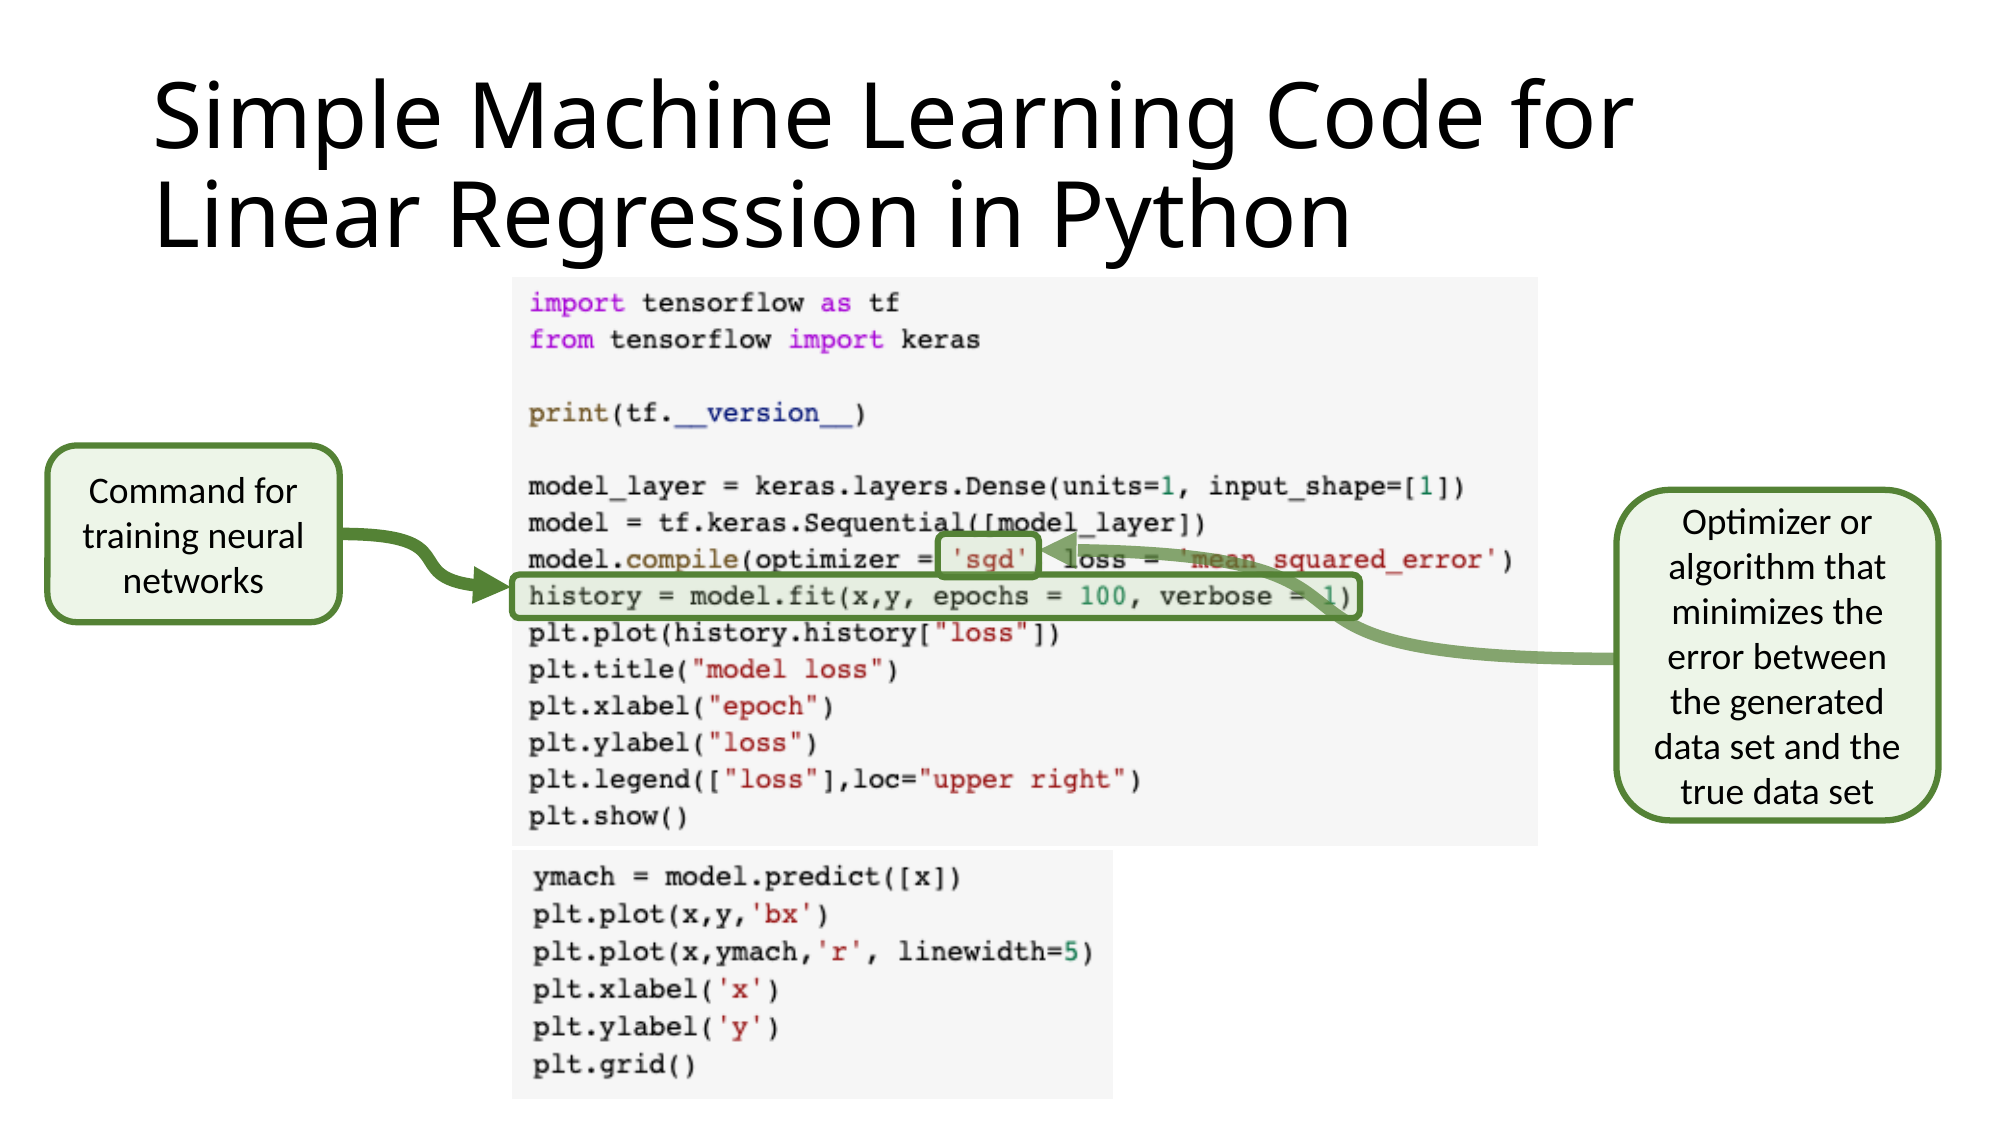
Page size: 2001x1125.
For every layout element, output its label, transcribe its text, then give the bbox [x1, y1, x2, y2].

title Simple Machine Learning Code for Linear Regression in Python [137, 59, 1863, 278]
picture [511, 277, 1538, 846]
text_box Optimizer or algorithm that minimizes the error between the generated data set and the true data set [1615, 488, 1940, 822]
picture [512, 850, 1113, 1099]
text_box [1038, 549, 1617, 659]
text_box Command for training neural networks [46, 444, 341, 624]
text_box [339, 533, 511, 588]
